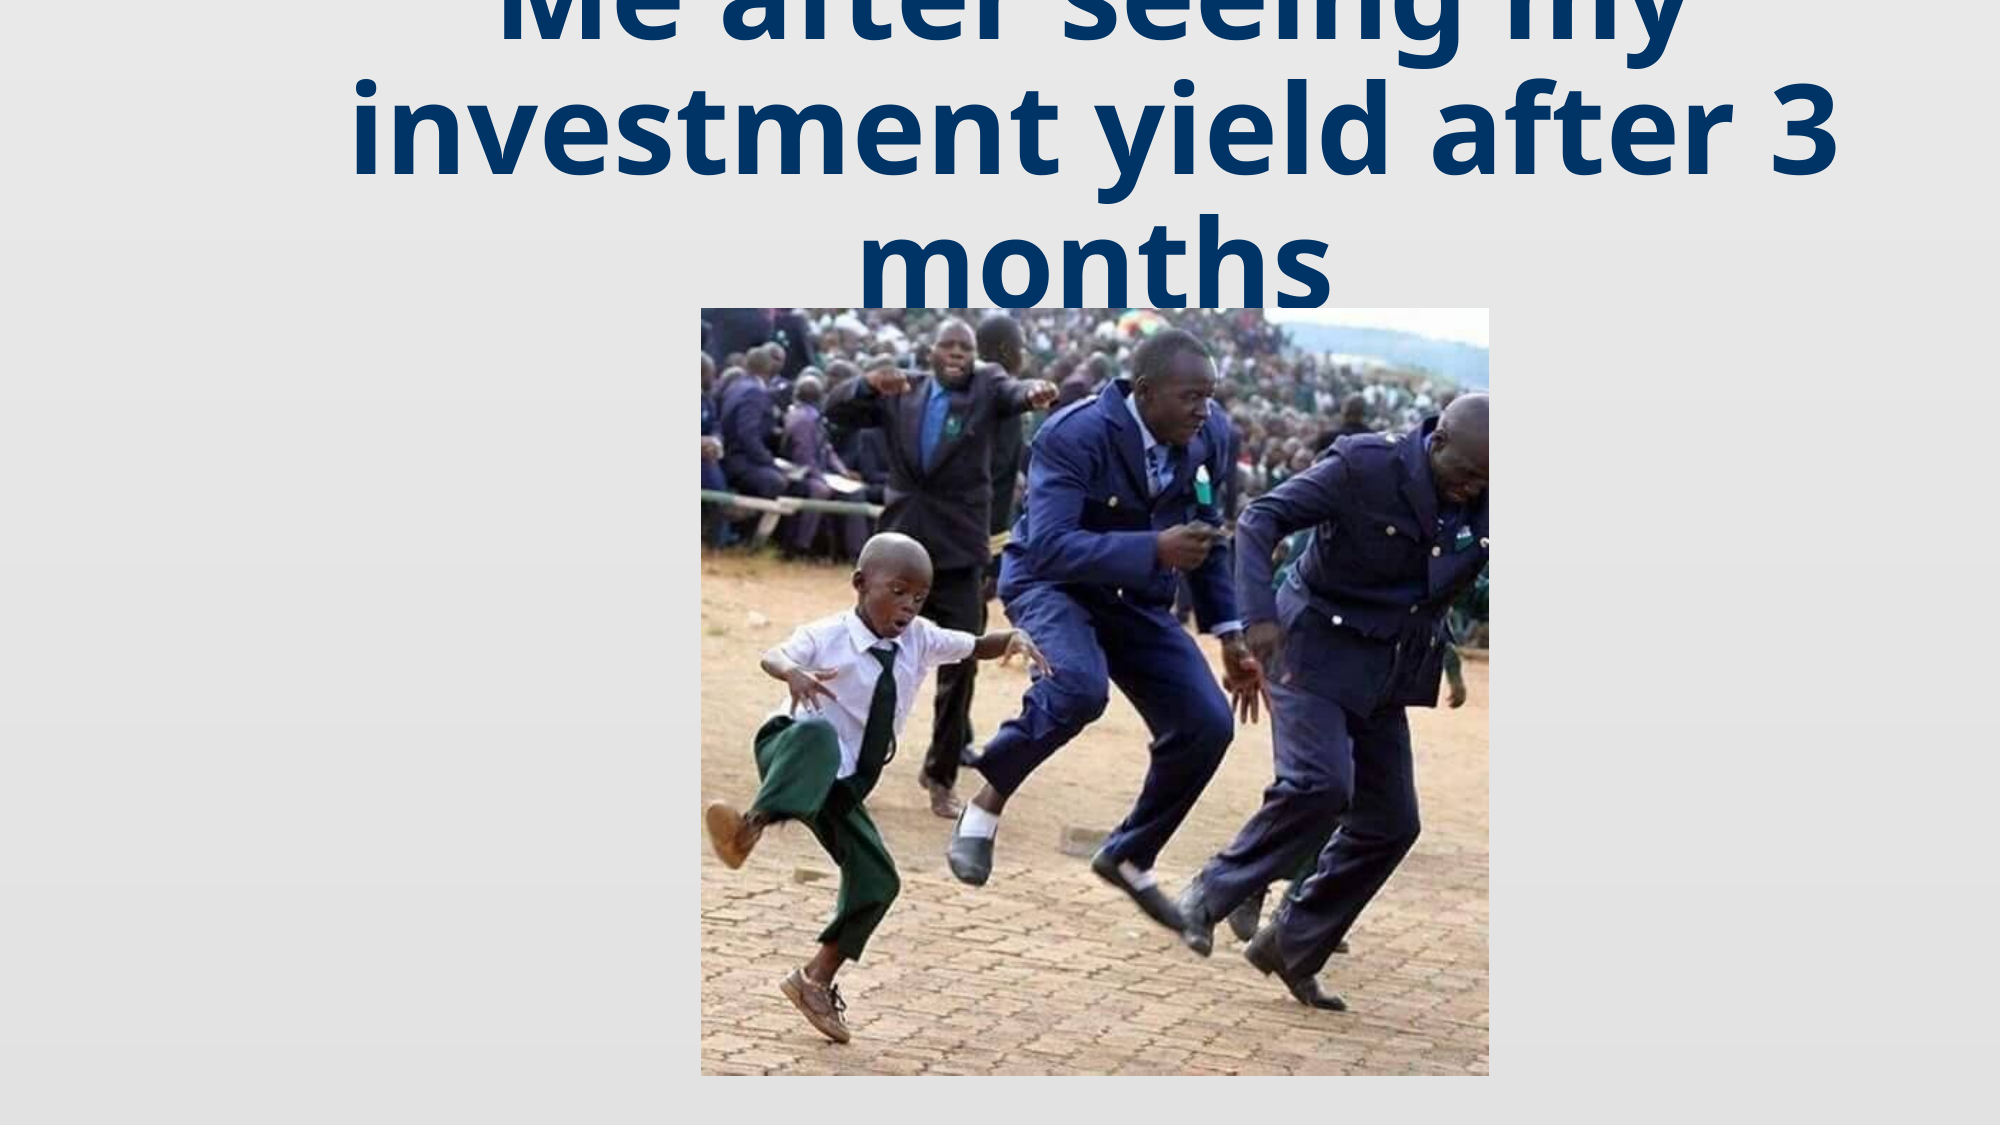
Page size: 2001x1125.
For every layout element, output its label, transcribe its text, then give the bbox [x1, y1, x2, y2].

title Me after seeing my investment yield after 3 months [265, 81, 1925, 187]
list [701, 308, 1489, 1076]
